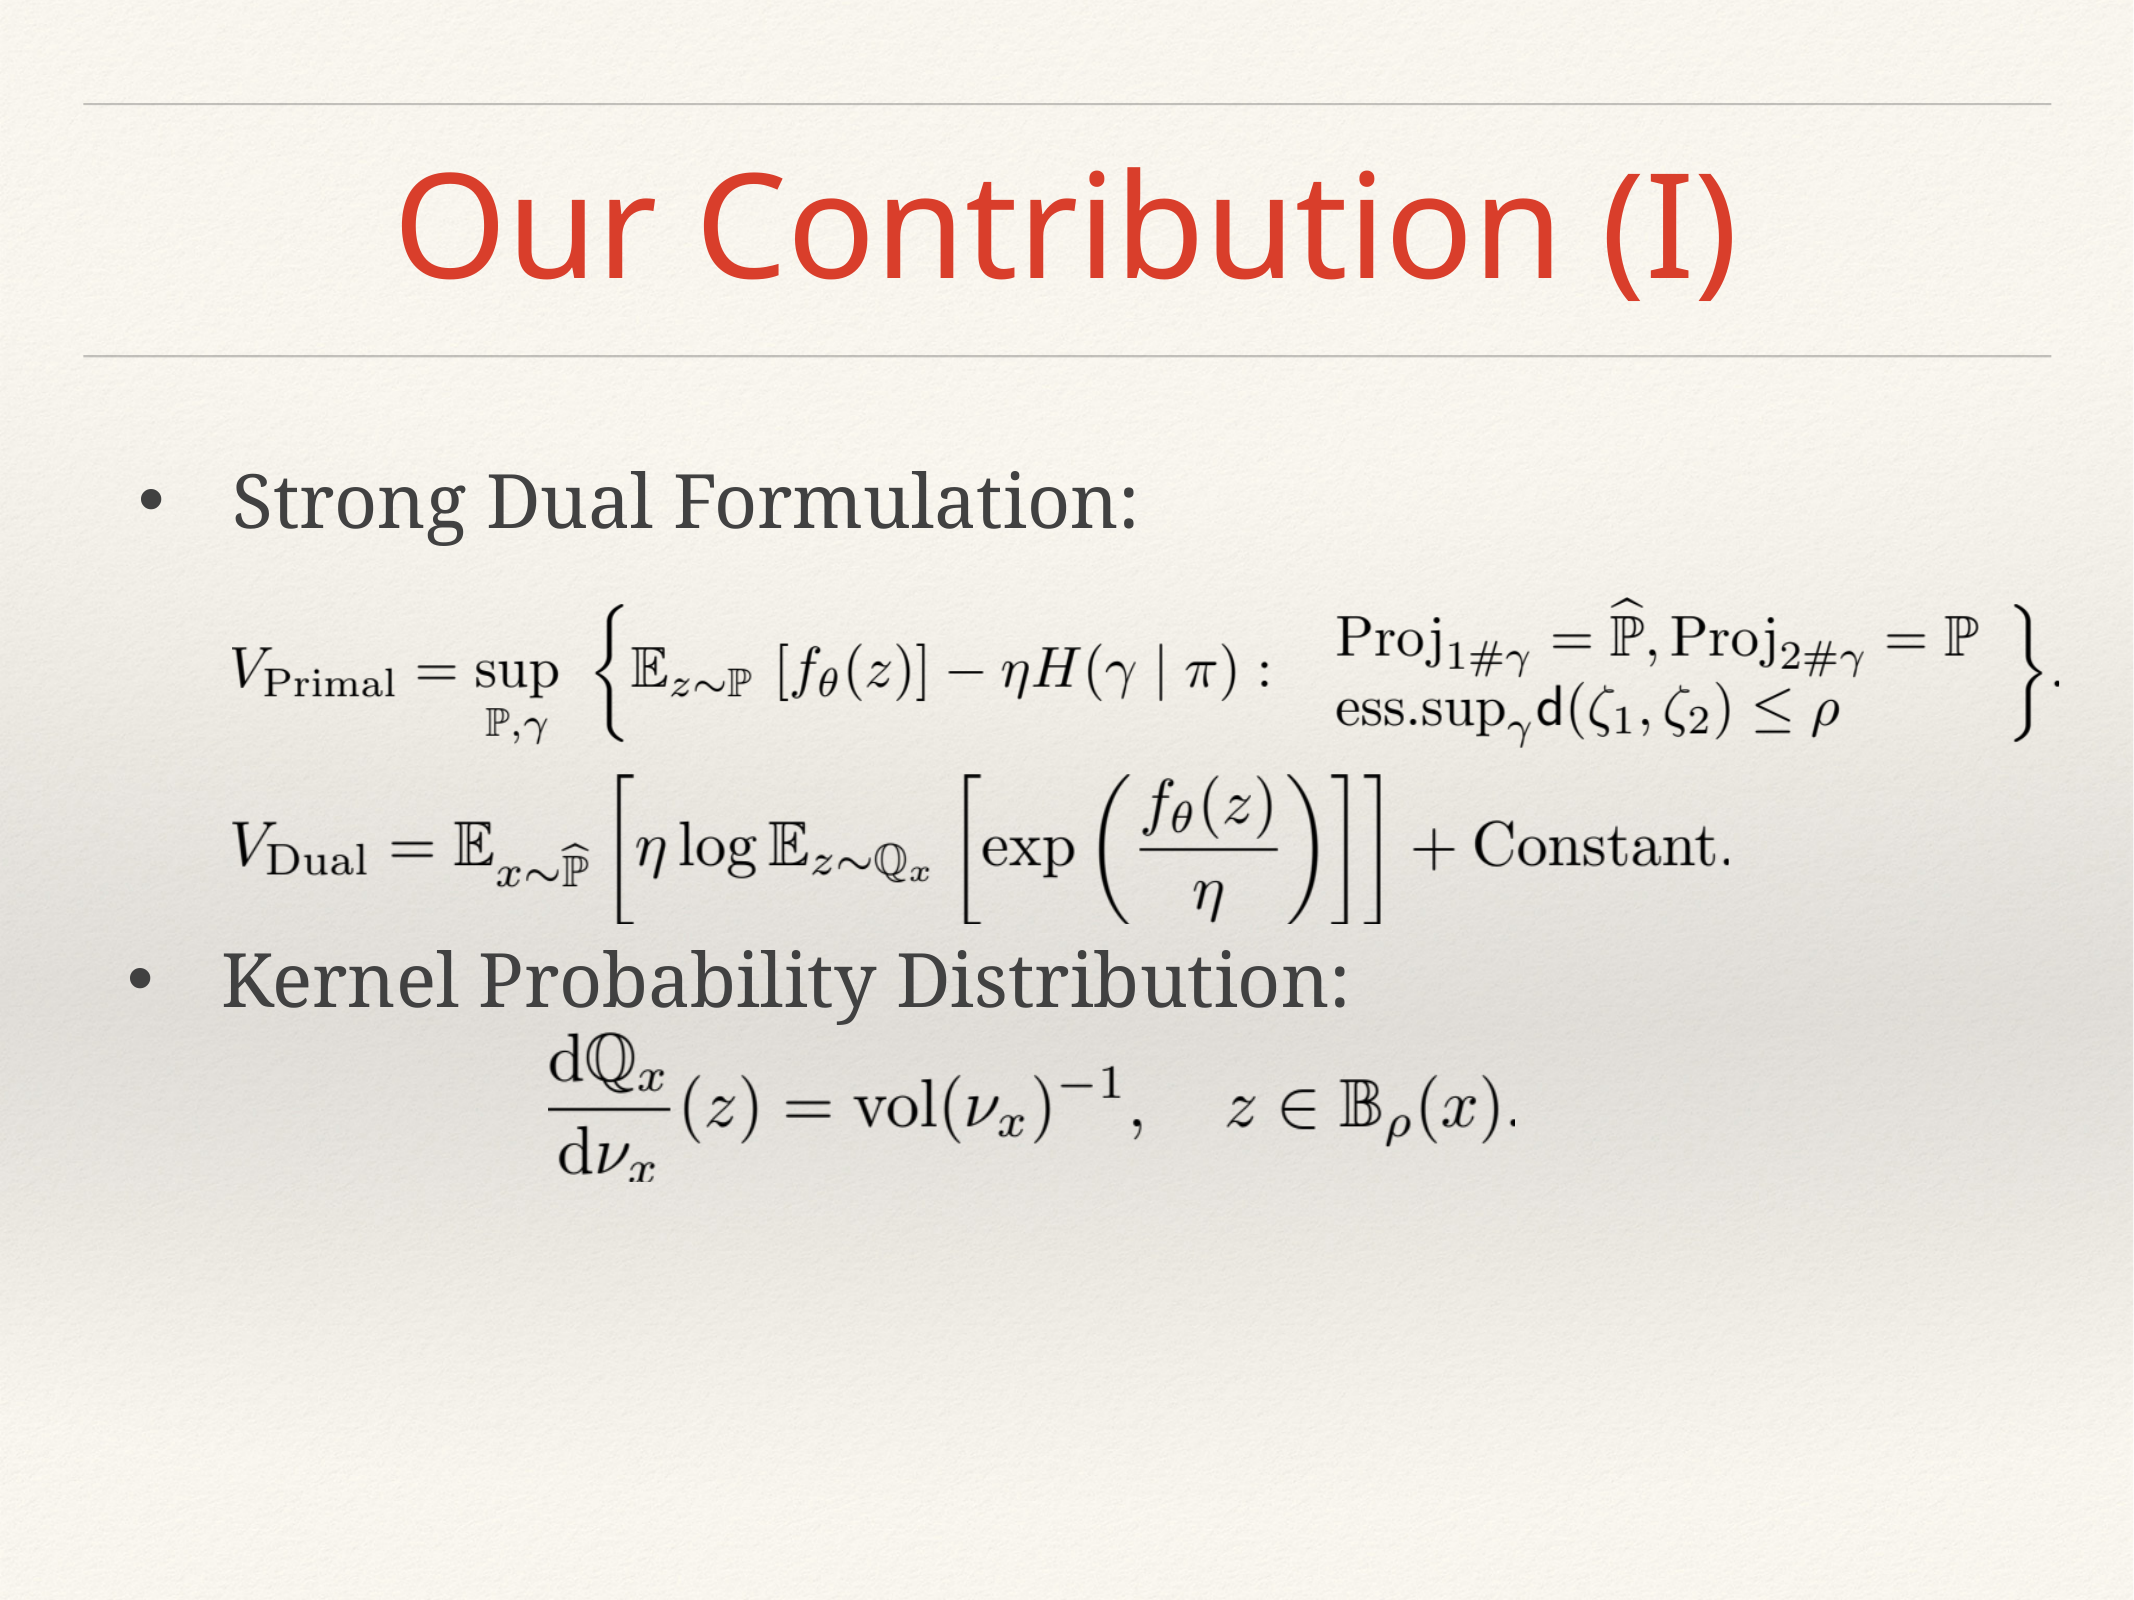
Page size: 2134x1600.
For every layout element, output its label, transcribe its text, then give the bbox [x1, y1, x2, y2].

title Our Contribution (I) [82, 130, 2051, 332]
text_box Strong Dual Formulation: [130, 444, 1150, 552]
text_box Kernel Probability Distribution: [119, 924, 1381, 1031]
picture [0, 0, 2134, 1600]
